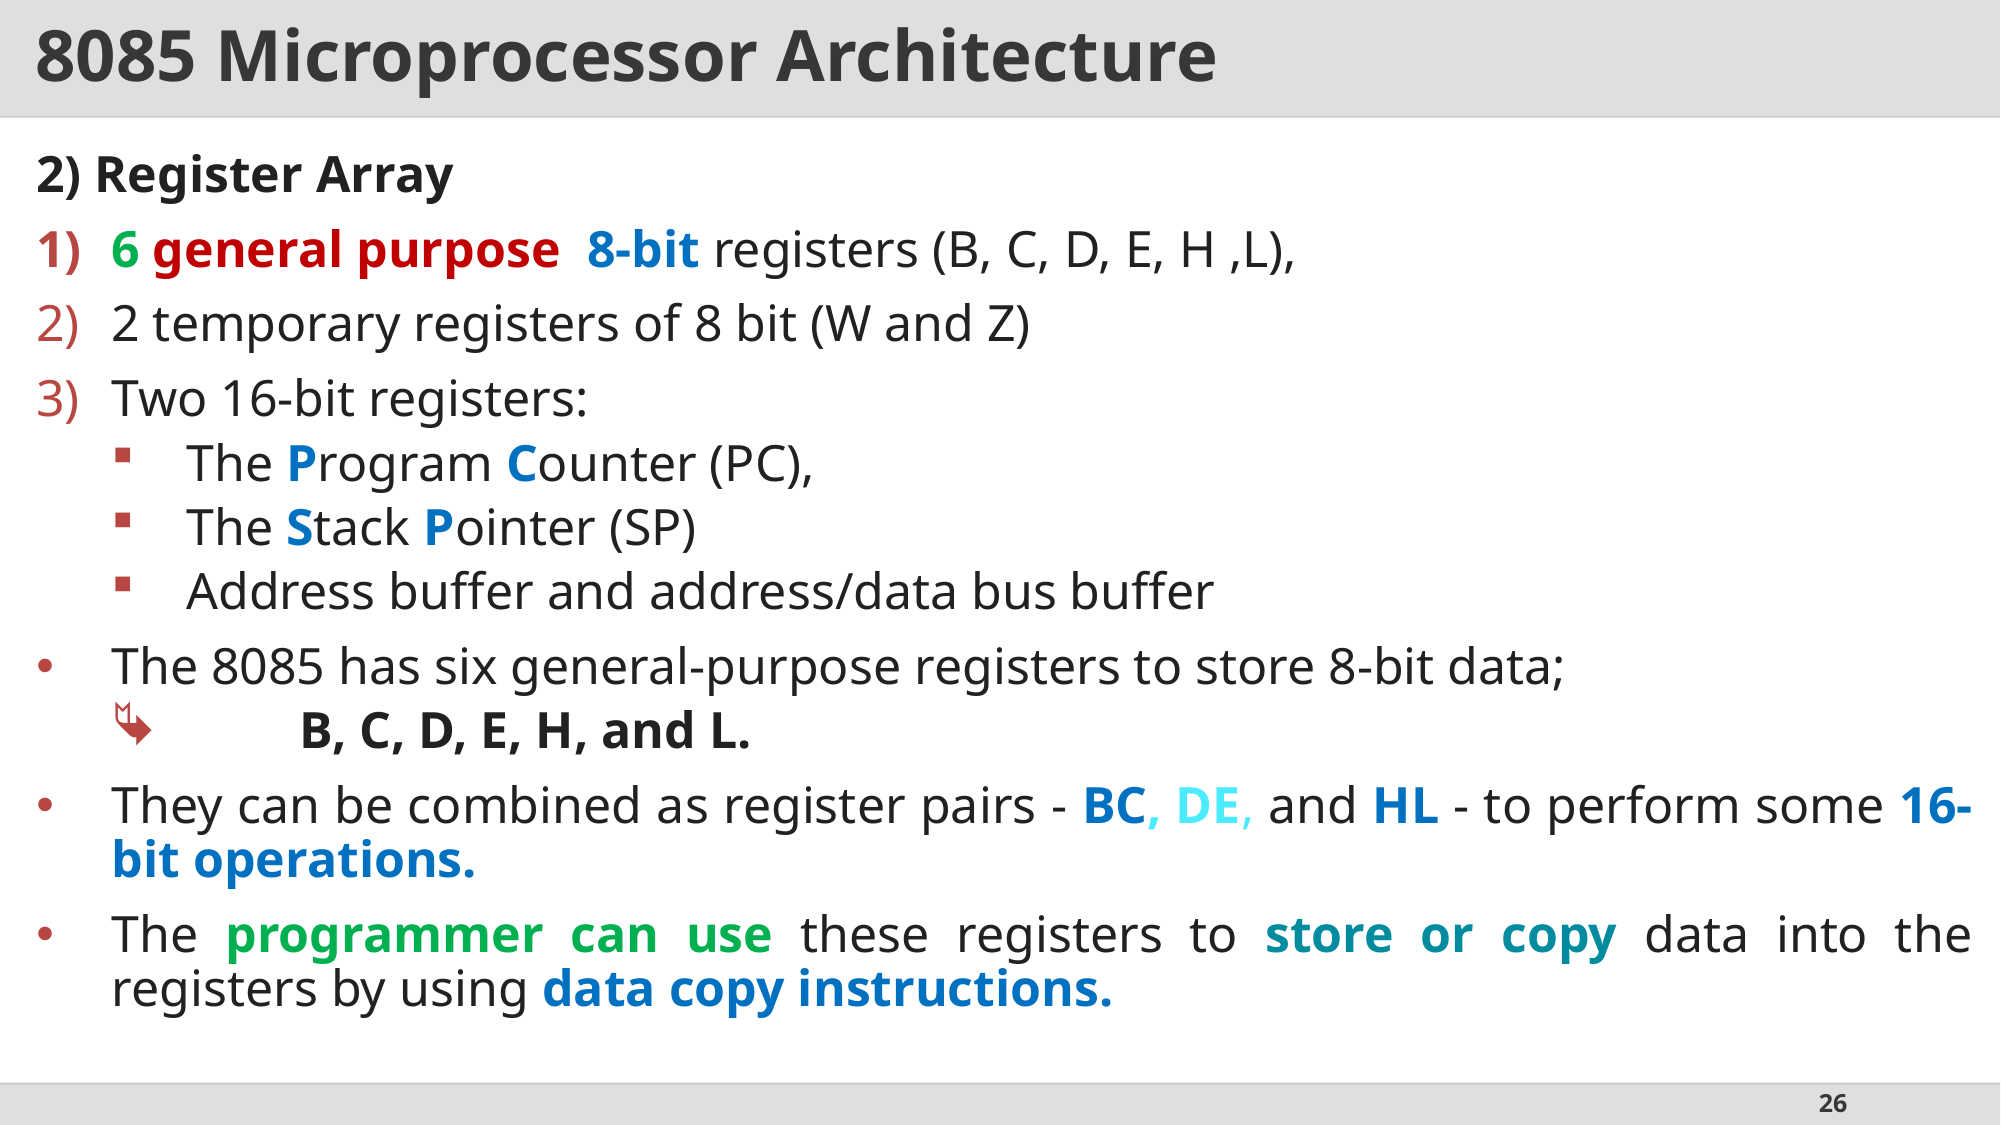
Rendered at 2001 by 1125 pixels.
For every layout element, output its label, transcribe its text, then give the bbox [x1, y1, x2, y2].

title 8085 Microprocessor Architecture [0, 0, 2000, 117]
list 2) Register Array 6 general purpose 8-bit registers (B, C, D, E, H ,L), 2 temporary registers of 8 bit (W and Z) Two 16-bit registers: The Program Counter (PC), The Stack Pointer (SP) Address buffer and address/data bus buffer The 8085 has six general-purpose registers to store 8-bit data; B, C, D, E, H, and L. They can be combined as register pairs - BC, DE, and HL - to perform some 16-bit operations. The programmer can use these registers to store or copy data into the registers by using data copy instructions. [21, 141, 1988, 1063]
